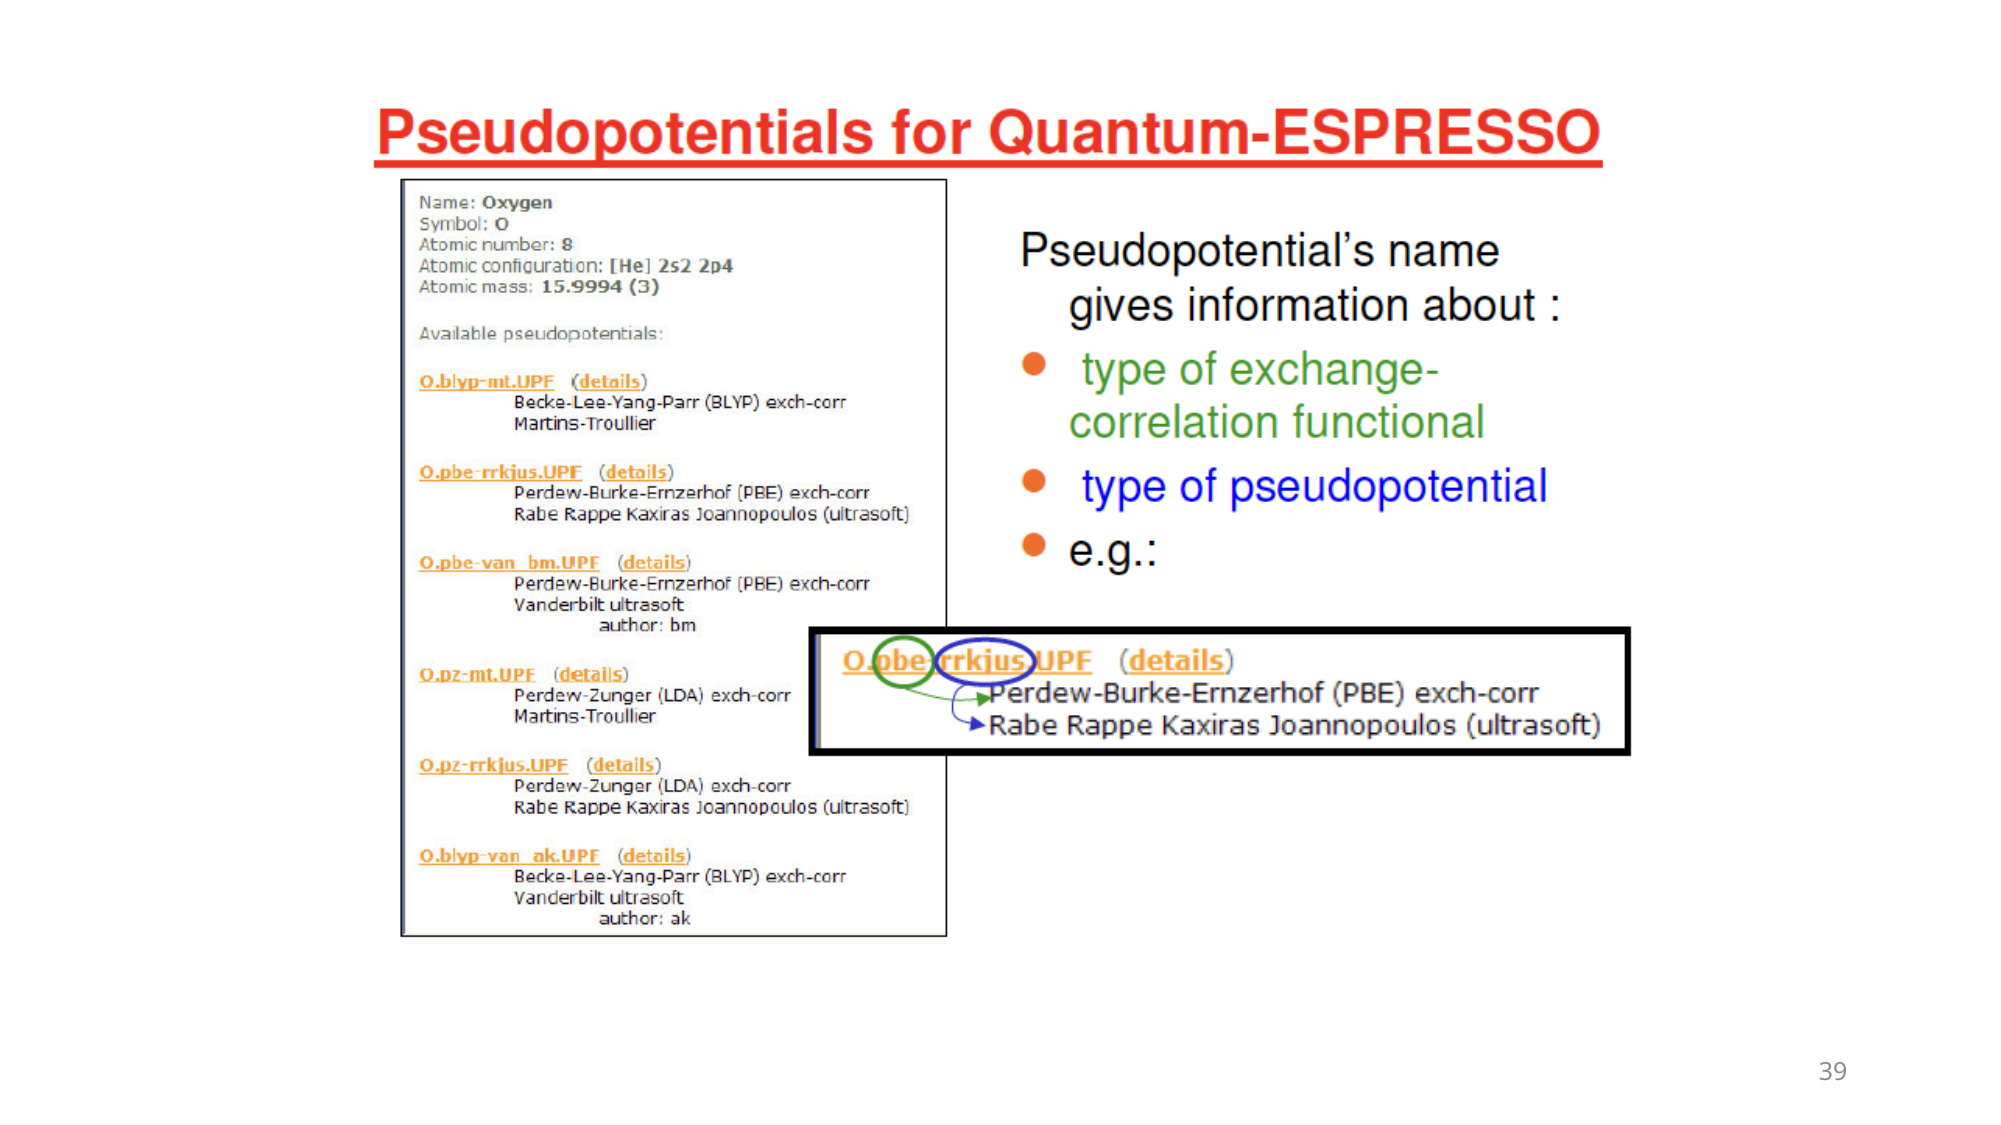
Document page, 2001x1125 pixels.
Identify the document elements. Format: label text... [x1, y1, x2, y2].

picture [301, 59, 1692, 945]
slide_number 39 [1412, 1042, 1863, 1103]
